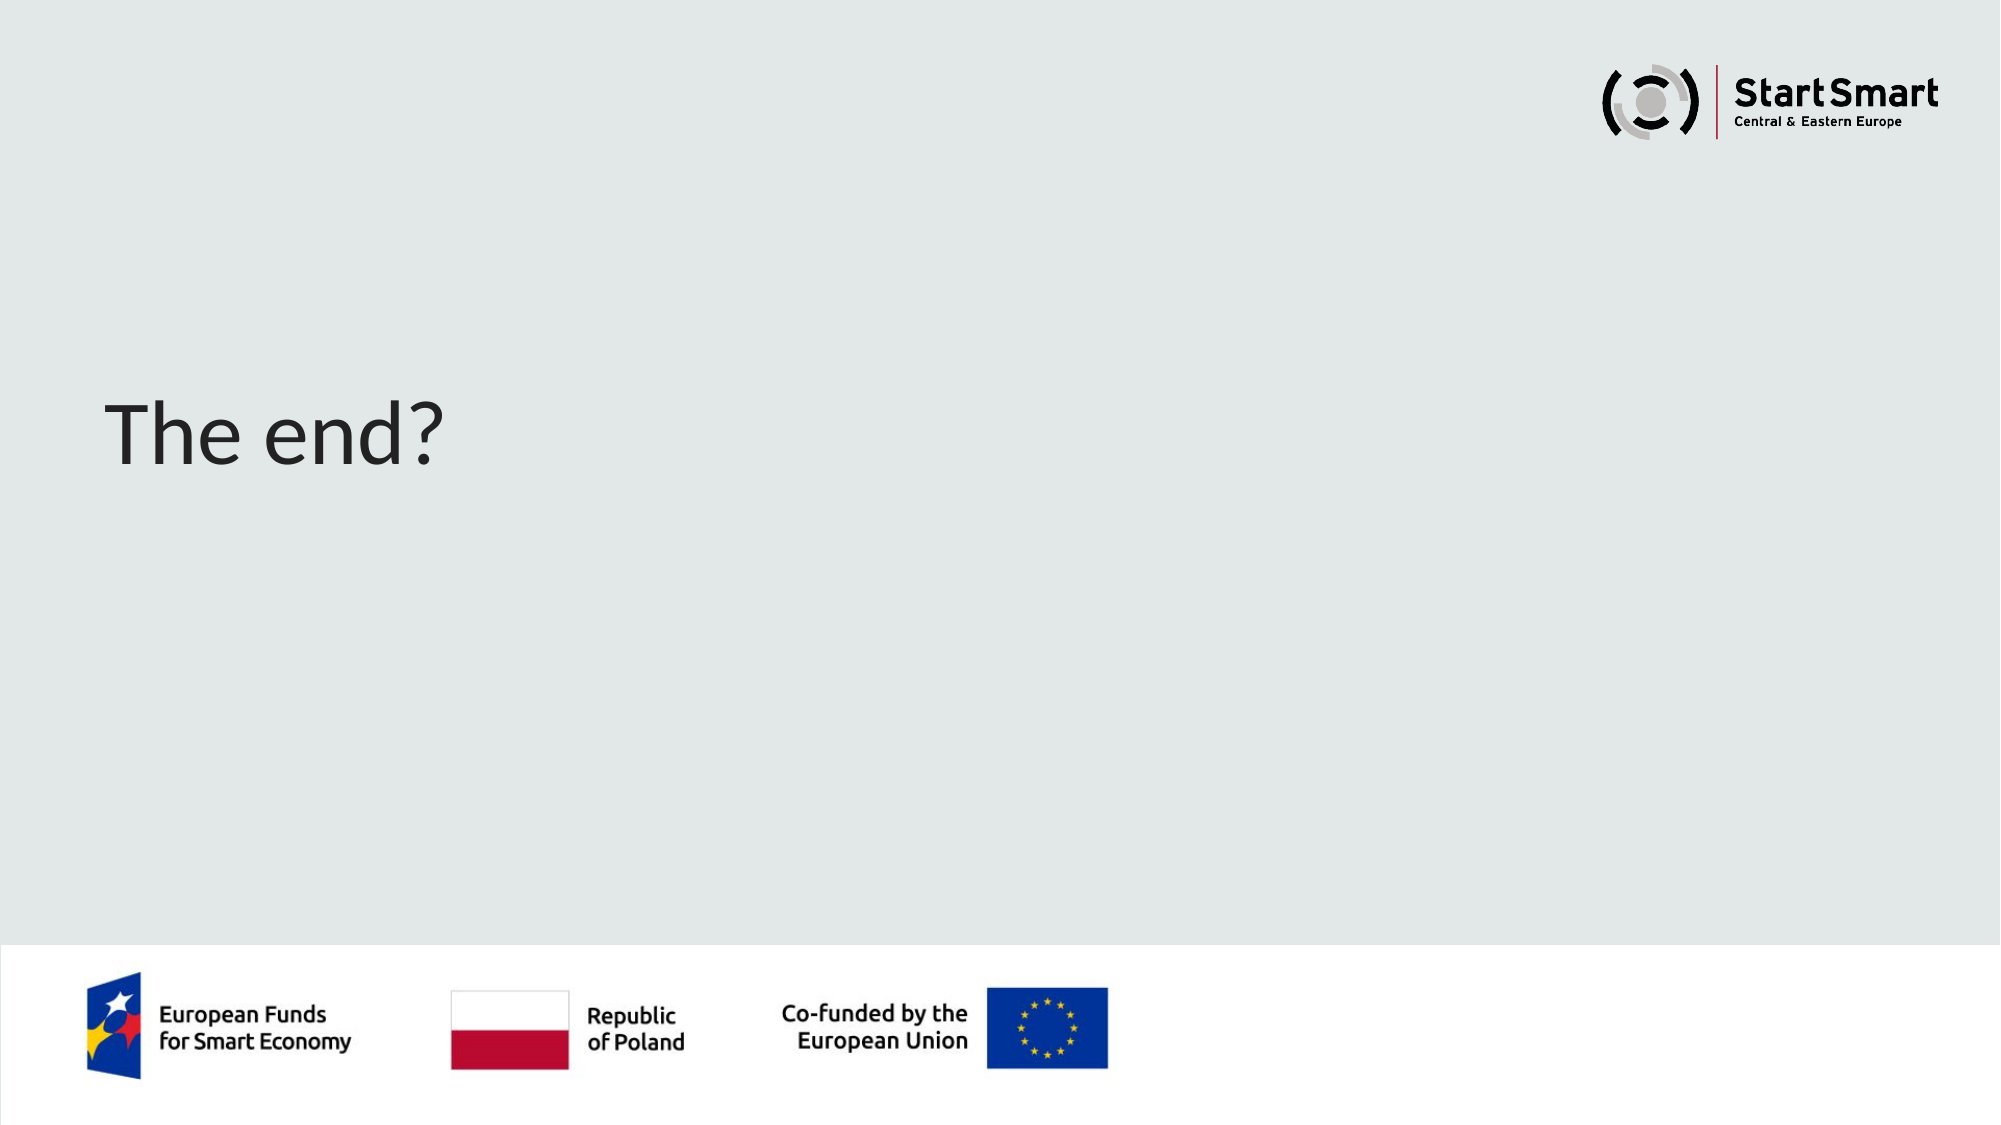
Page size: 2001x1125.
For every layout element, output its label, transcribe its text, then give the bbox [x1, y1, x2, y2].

text_box The end? [89, 365, 1613, 491]
picture [1602, 64, 1938, 140]
picture [1, 945, 2000, 1125]
